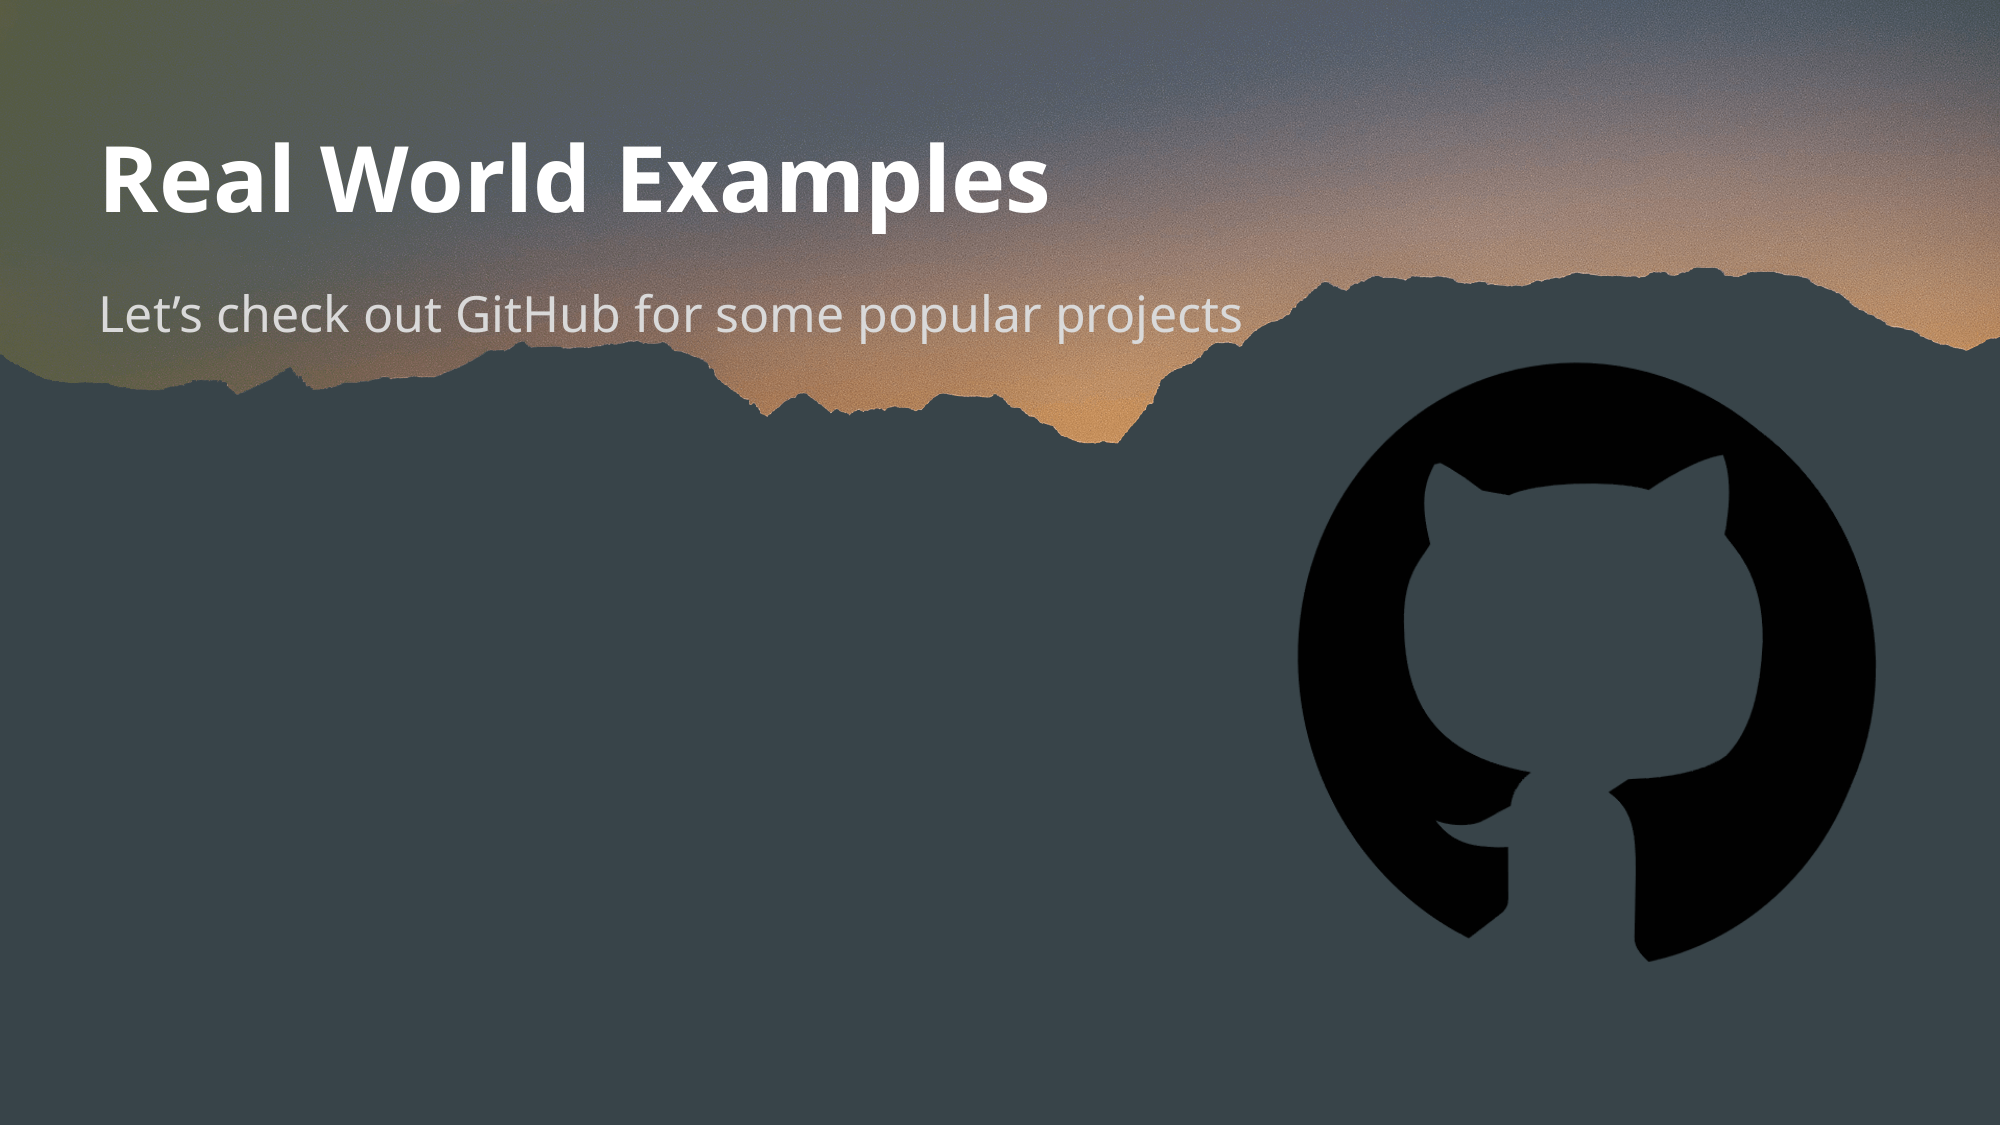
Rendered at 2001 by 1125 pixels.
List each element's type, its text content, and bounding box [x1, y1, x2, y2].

title Real World Examples [83, 86, 1606, 279]
picture [0, 0, 2000, 1125]
list Let’s check out GitHub for some popular projects [83, 281, 1606, 366]
